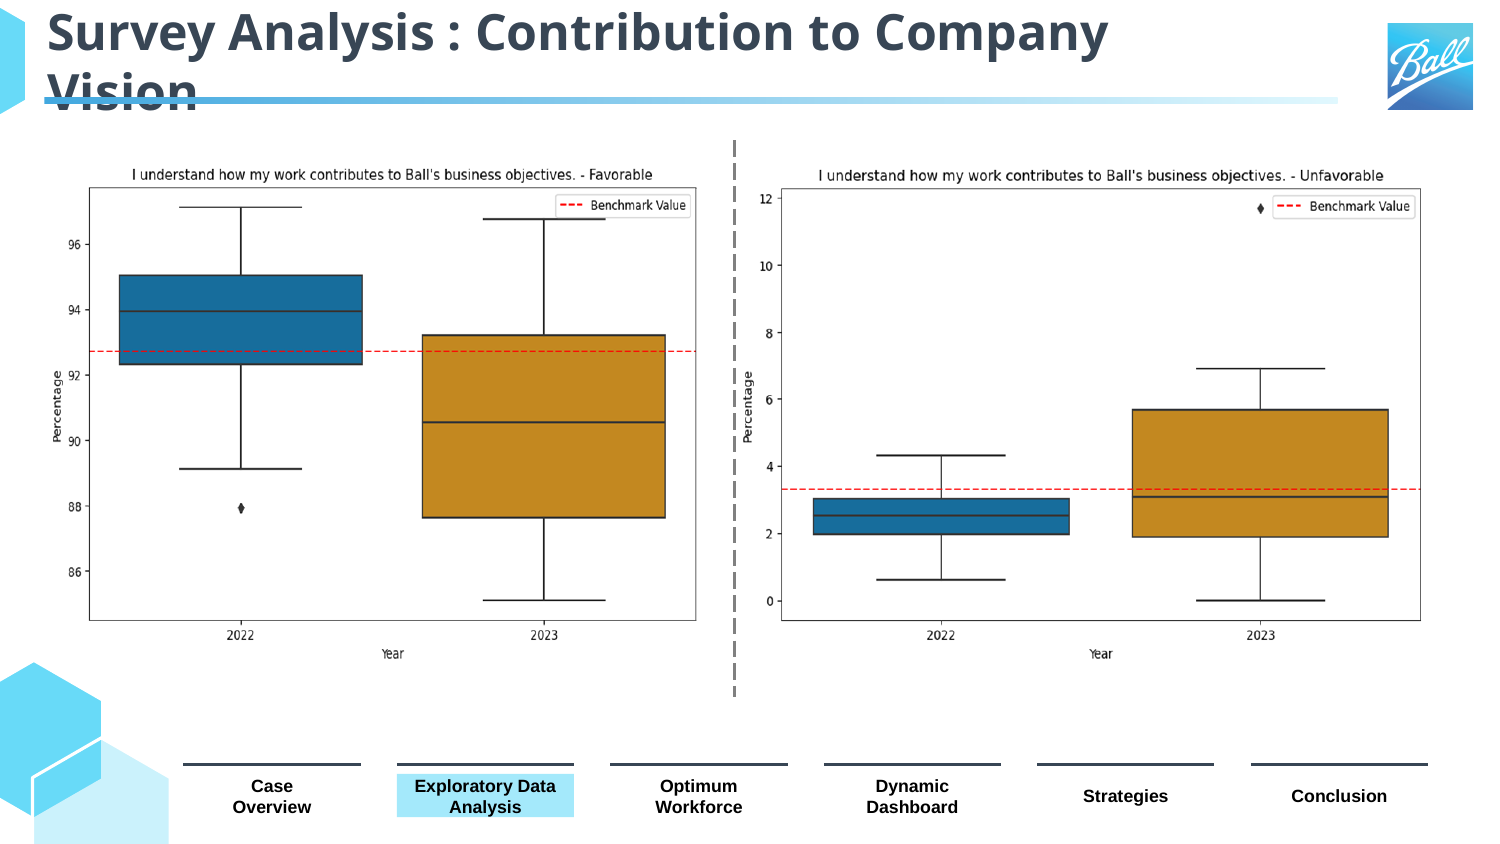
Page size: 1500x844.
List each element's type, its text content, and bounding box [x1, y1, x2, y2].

text_box [32, 737, 171, 844]
text_box [42, 96, 1340, 106]
title Survey Analysis : Contribution to Company Vision [32, 26, 1215, 96]
picture [44, 159, 703, 669]
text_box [183, 764, 1429, 818]
picture [734, 160, 1429, 669]
text_box [0, 660, 103, 819]
text_box [0, 5, 27, 117]
picture [1387, 23, 1474, 110]
